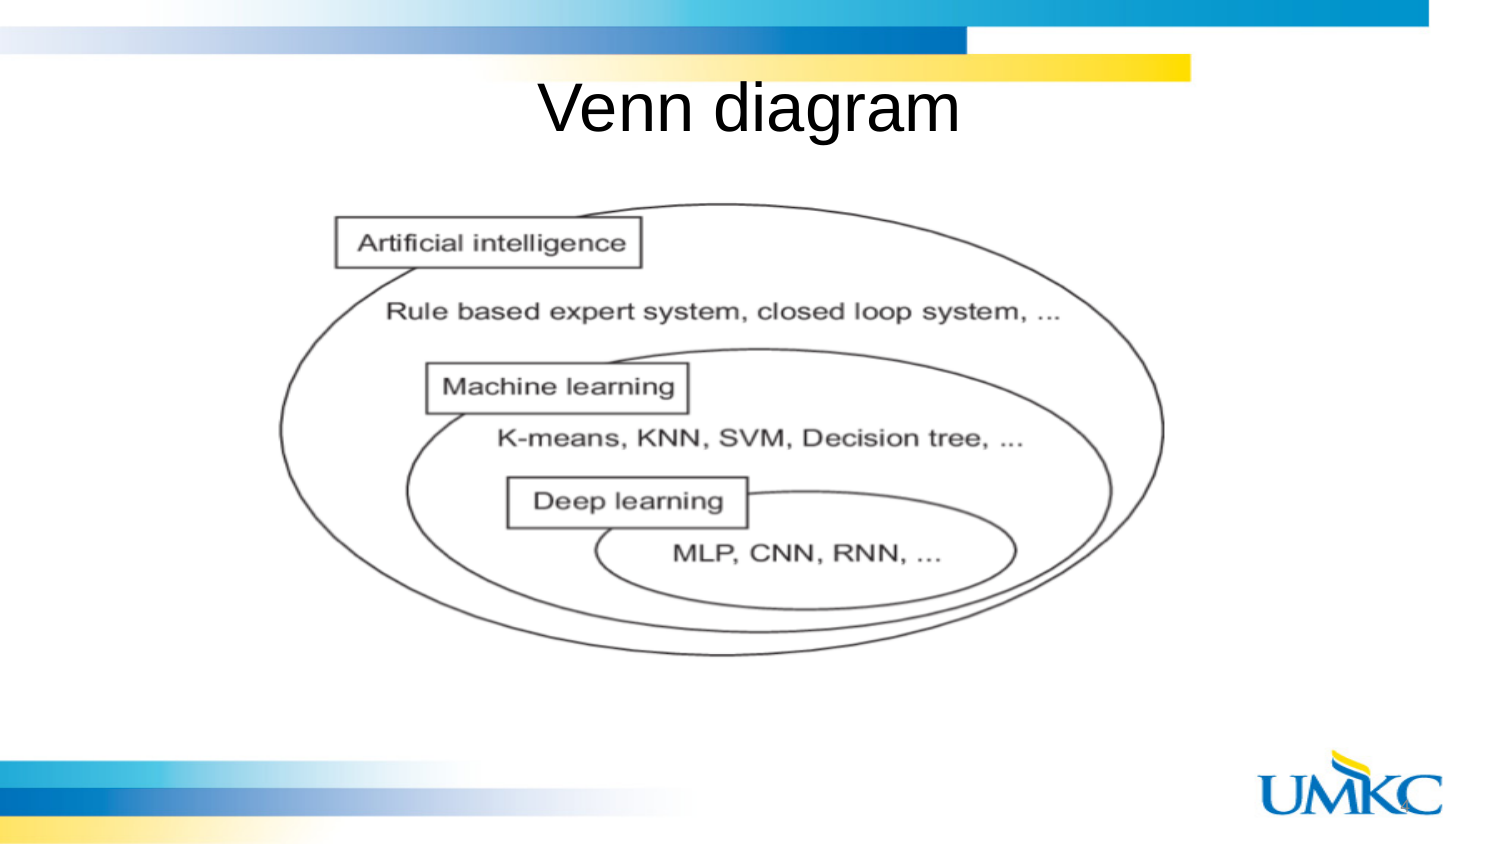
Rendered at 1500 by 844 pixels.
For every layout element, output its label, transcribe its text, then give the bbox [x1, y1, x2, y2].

picture [0, 0, 1500, 844]
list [249, 184, 1188, 662]
slide_number 4 [1074, 782, 1425, 827]
title Venn diagram [75, 33, 1425, 175]
